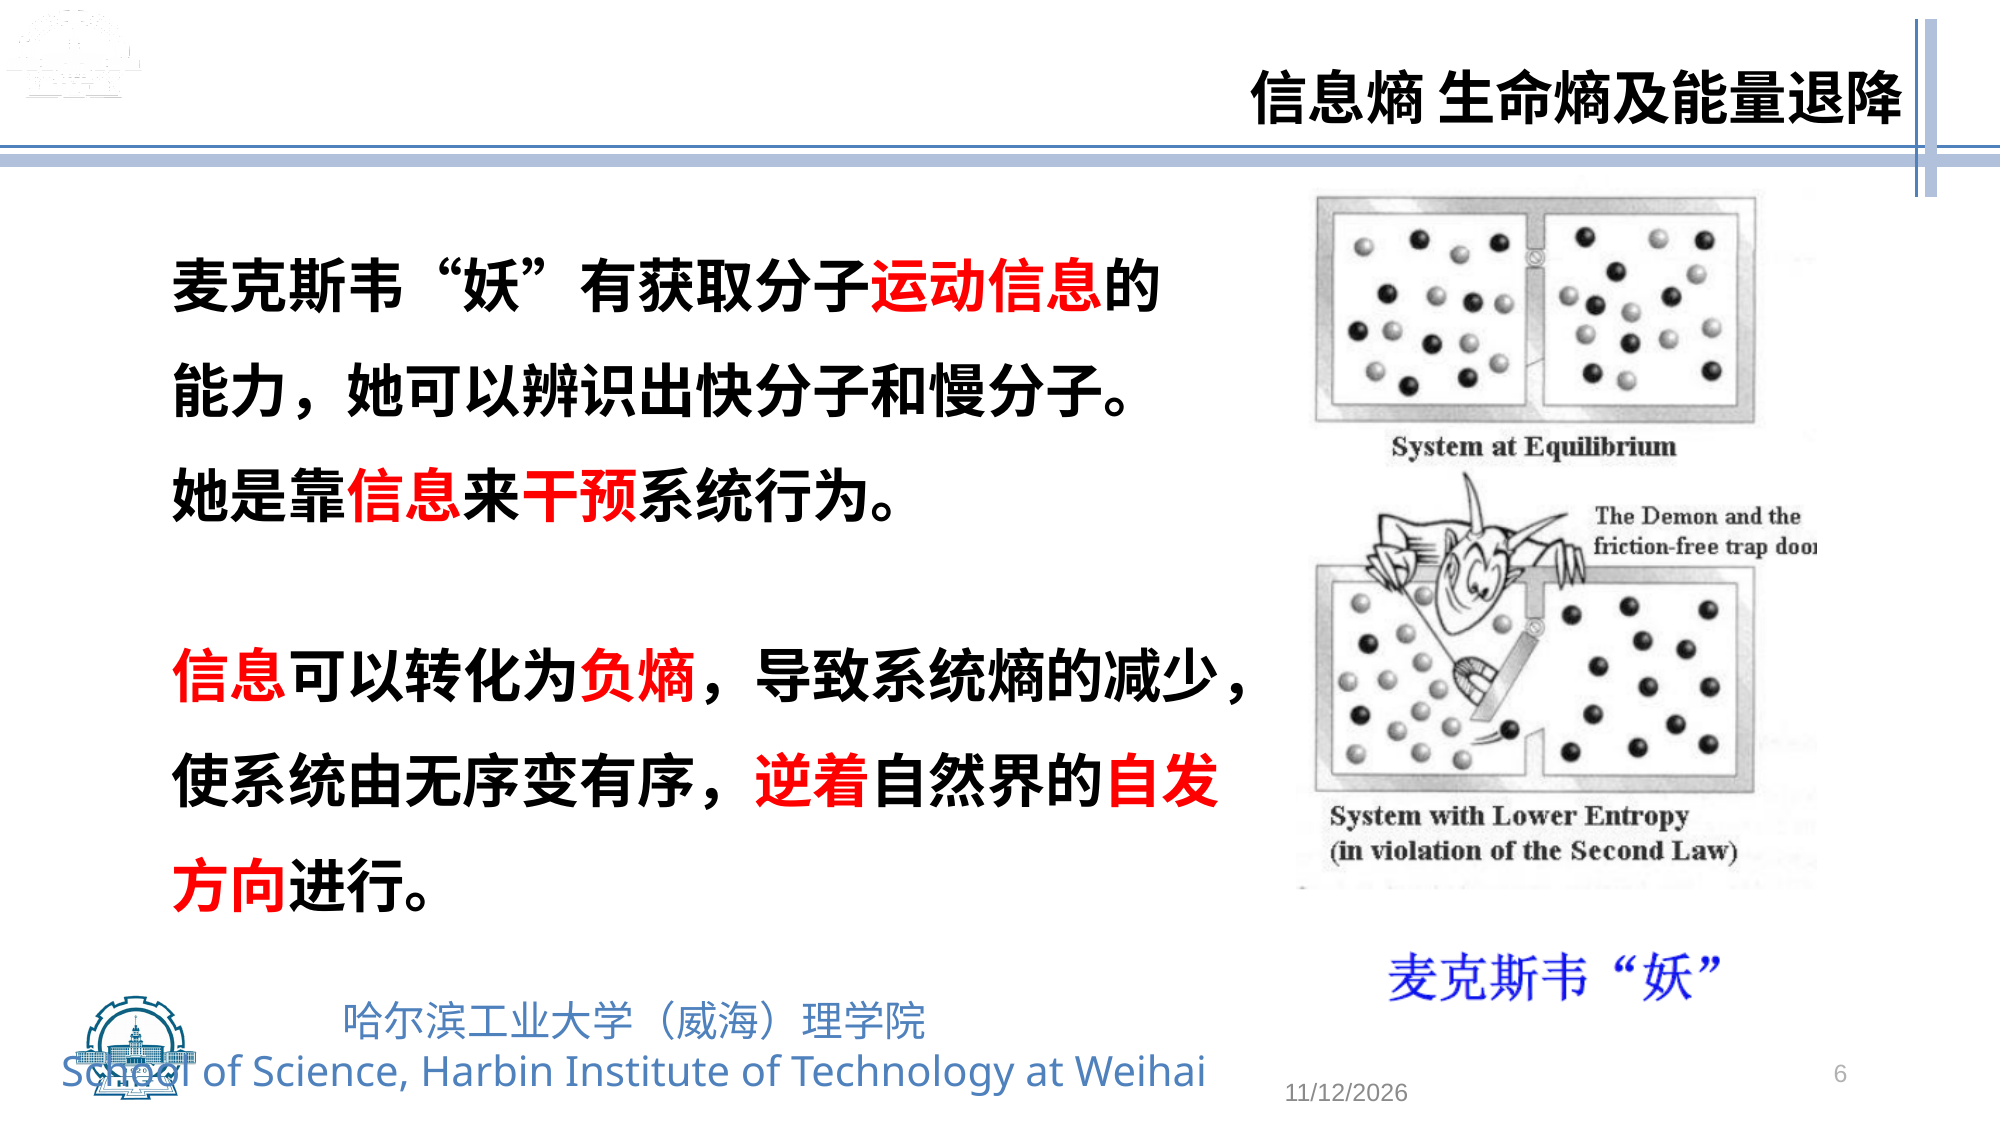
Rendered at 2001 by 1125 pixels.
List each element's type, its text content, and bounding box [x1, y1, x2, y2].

picture [1296, 171, 1817, 1026]
picture [74, 987, 197, 1109]
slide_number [1269, 1052, 1737, 1125]
picture [0, 0, 150, 113]
text_box 信息可以转化为负熵，导致系统熵的减少，使系统由无序变有序，逆着自然界的自发方向进行。 [156, 596, 1258, 927]
text_box 麦克斯韦“妖”有获取分子运动信息的能力，她可以辨识出快分子和慢分子。 她是靠信息来干预系统行为。 [156, 207, 1232, 537]
slide_number 6 [1412, 1042, 1863, 1103]
